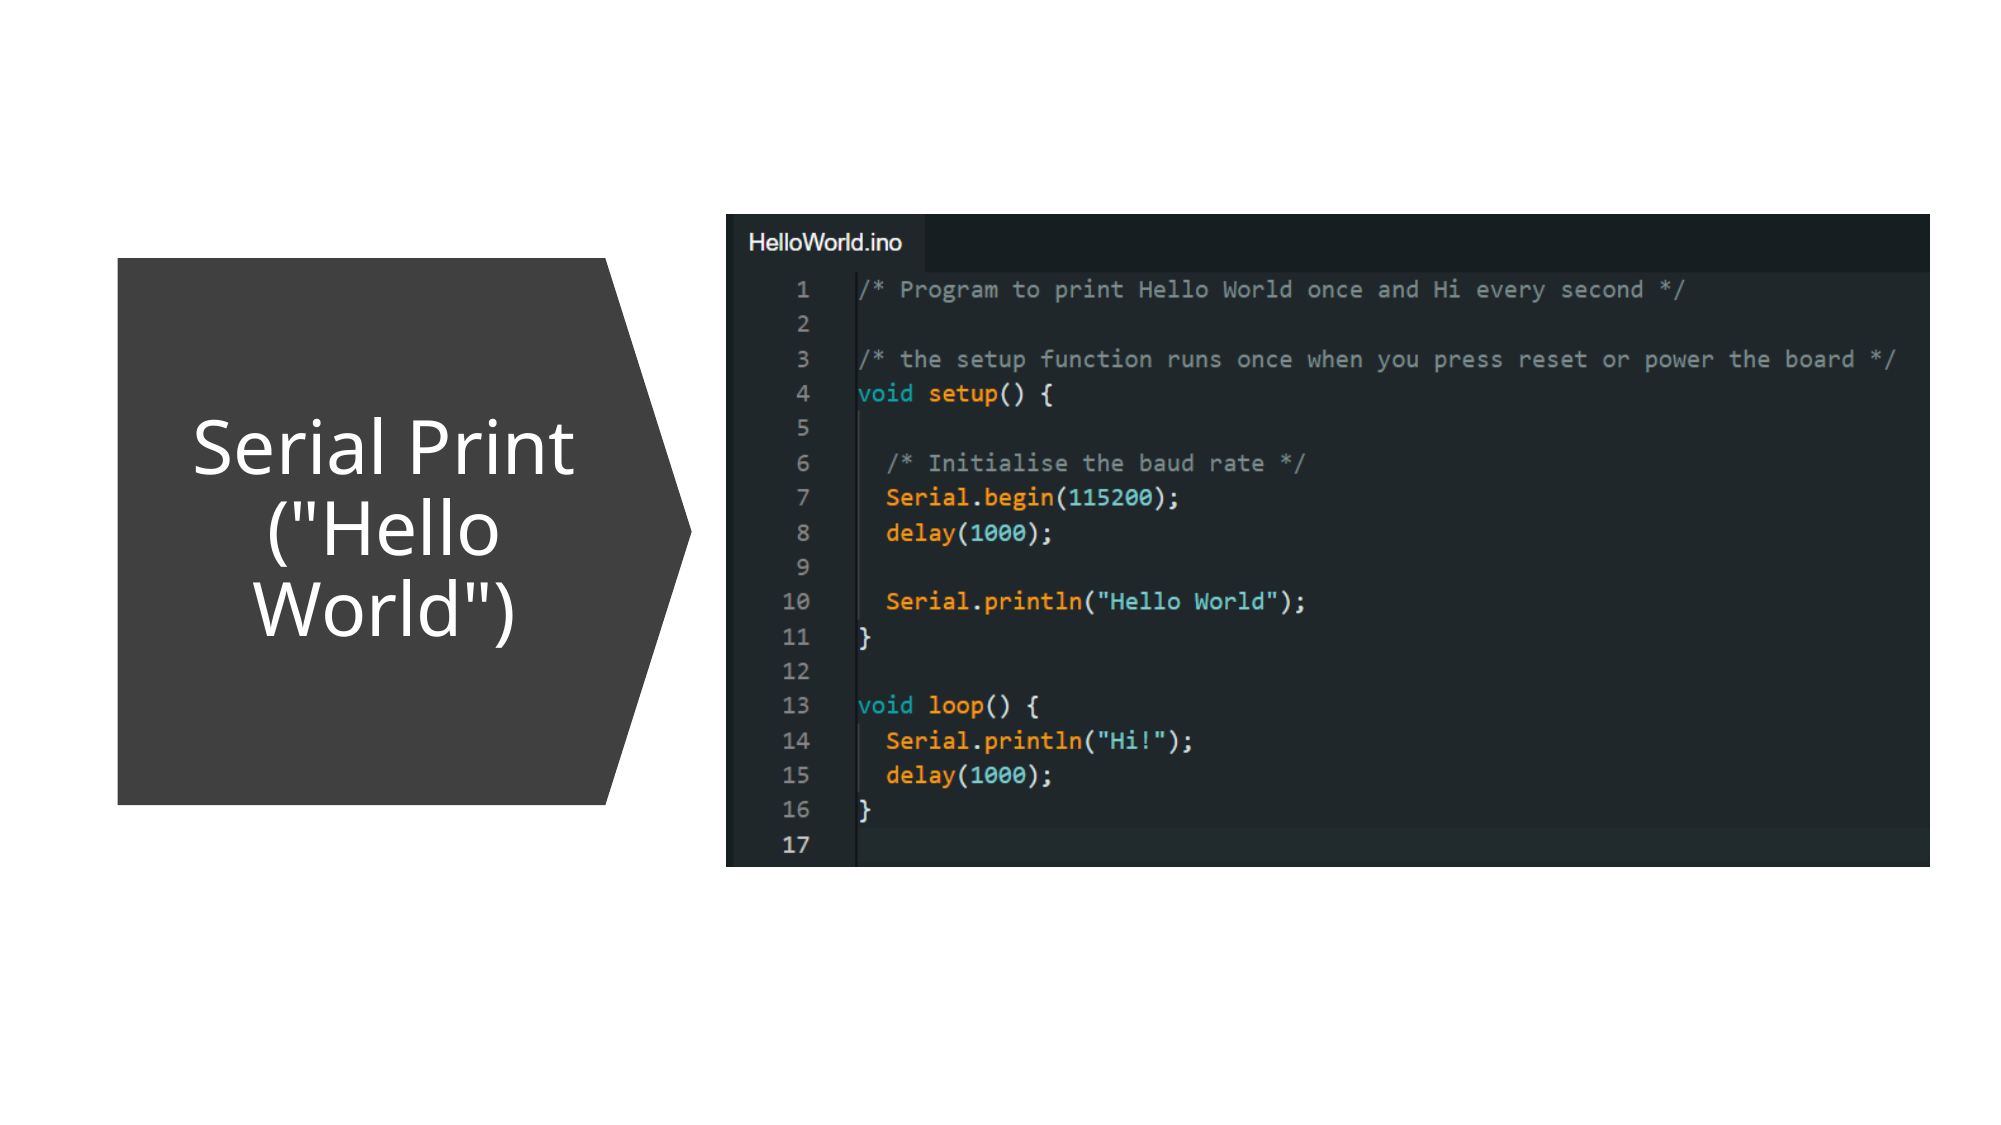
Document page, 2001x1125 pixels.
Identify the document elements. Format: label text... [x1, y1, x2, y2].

title Serial Print ("Hello World") [168, 322, 601, 741]
text_box [116, 257, 693, 807]
picture [726, 214, 1930, 867]
